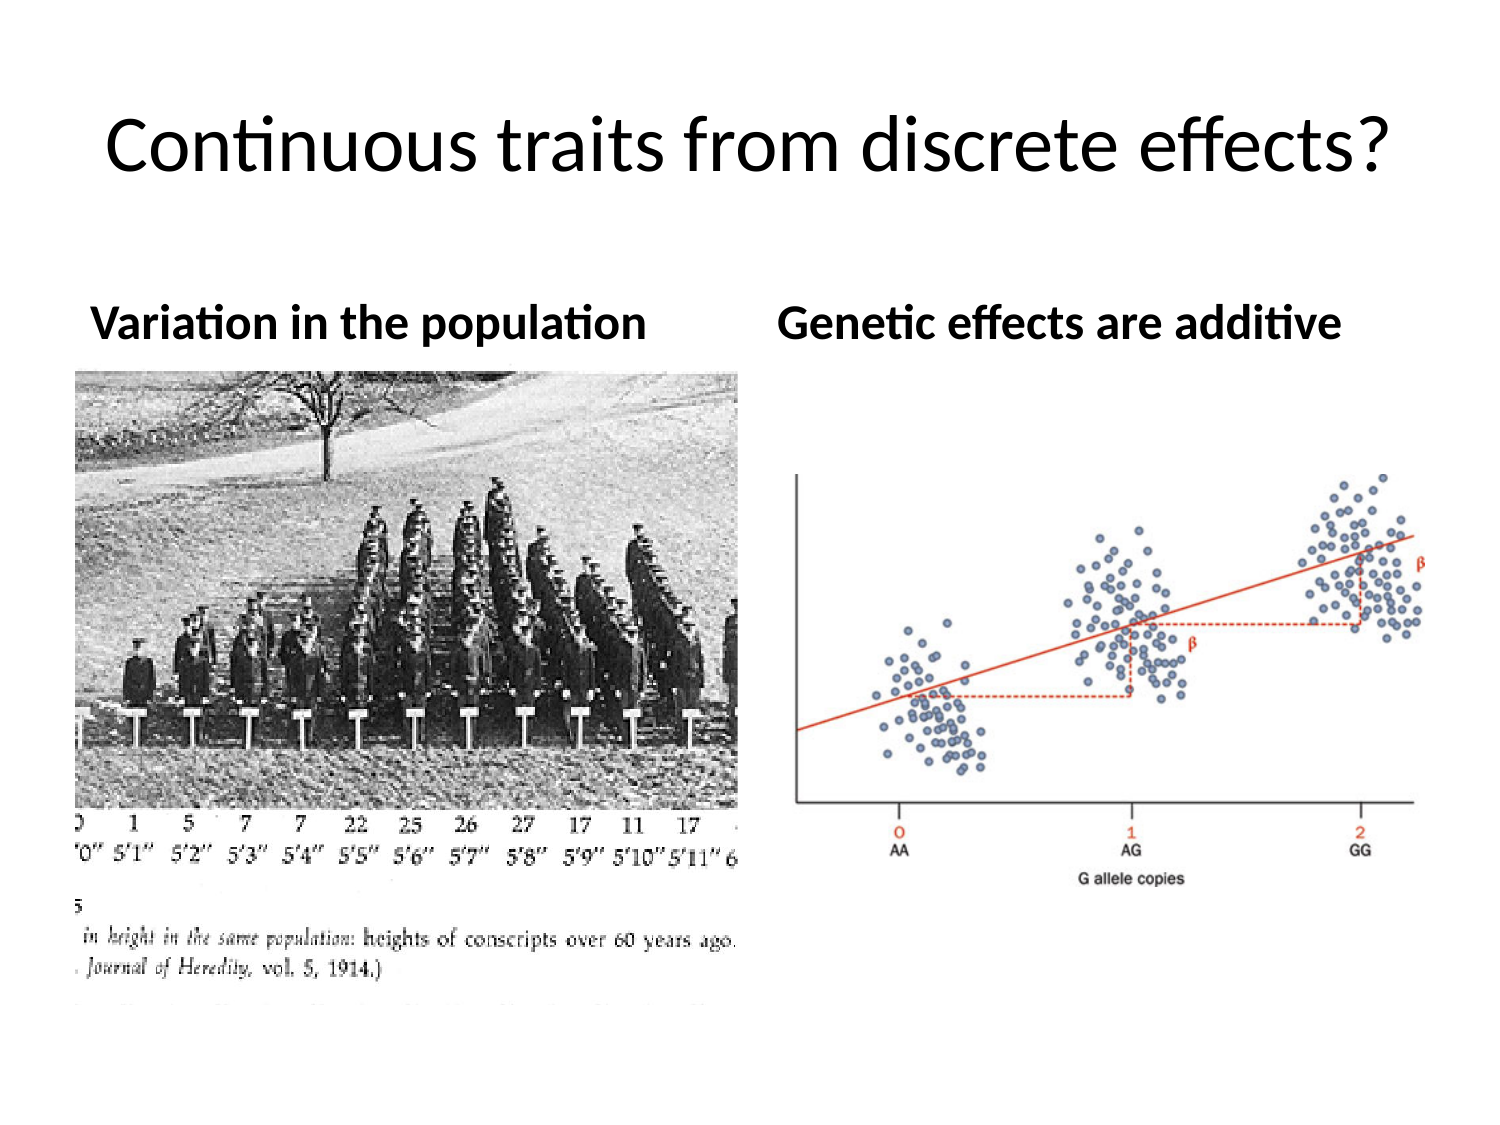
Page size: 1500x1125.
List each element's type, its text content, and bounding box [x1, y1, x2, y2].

list Variation in the population [75, 251, 738, 356]
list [74, 356, 738, 1006]
list Genetic effects are additive [761, 251, 1425, 357]
title Continuous traits from discrete effects? [75, 45, 1425, 233]
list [783, 356, 1426, 1006]
